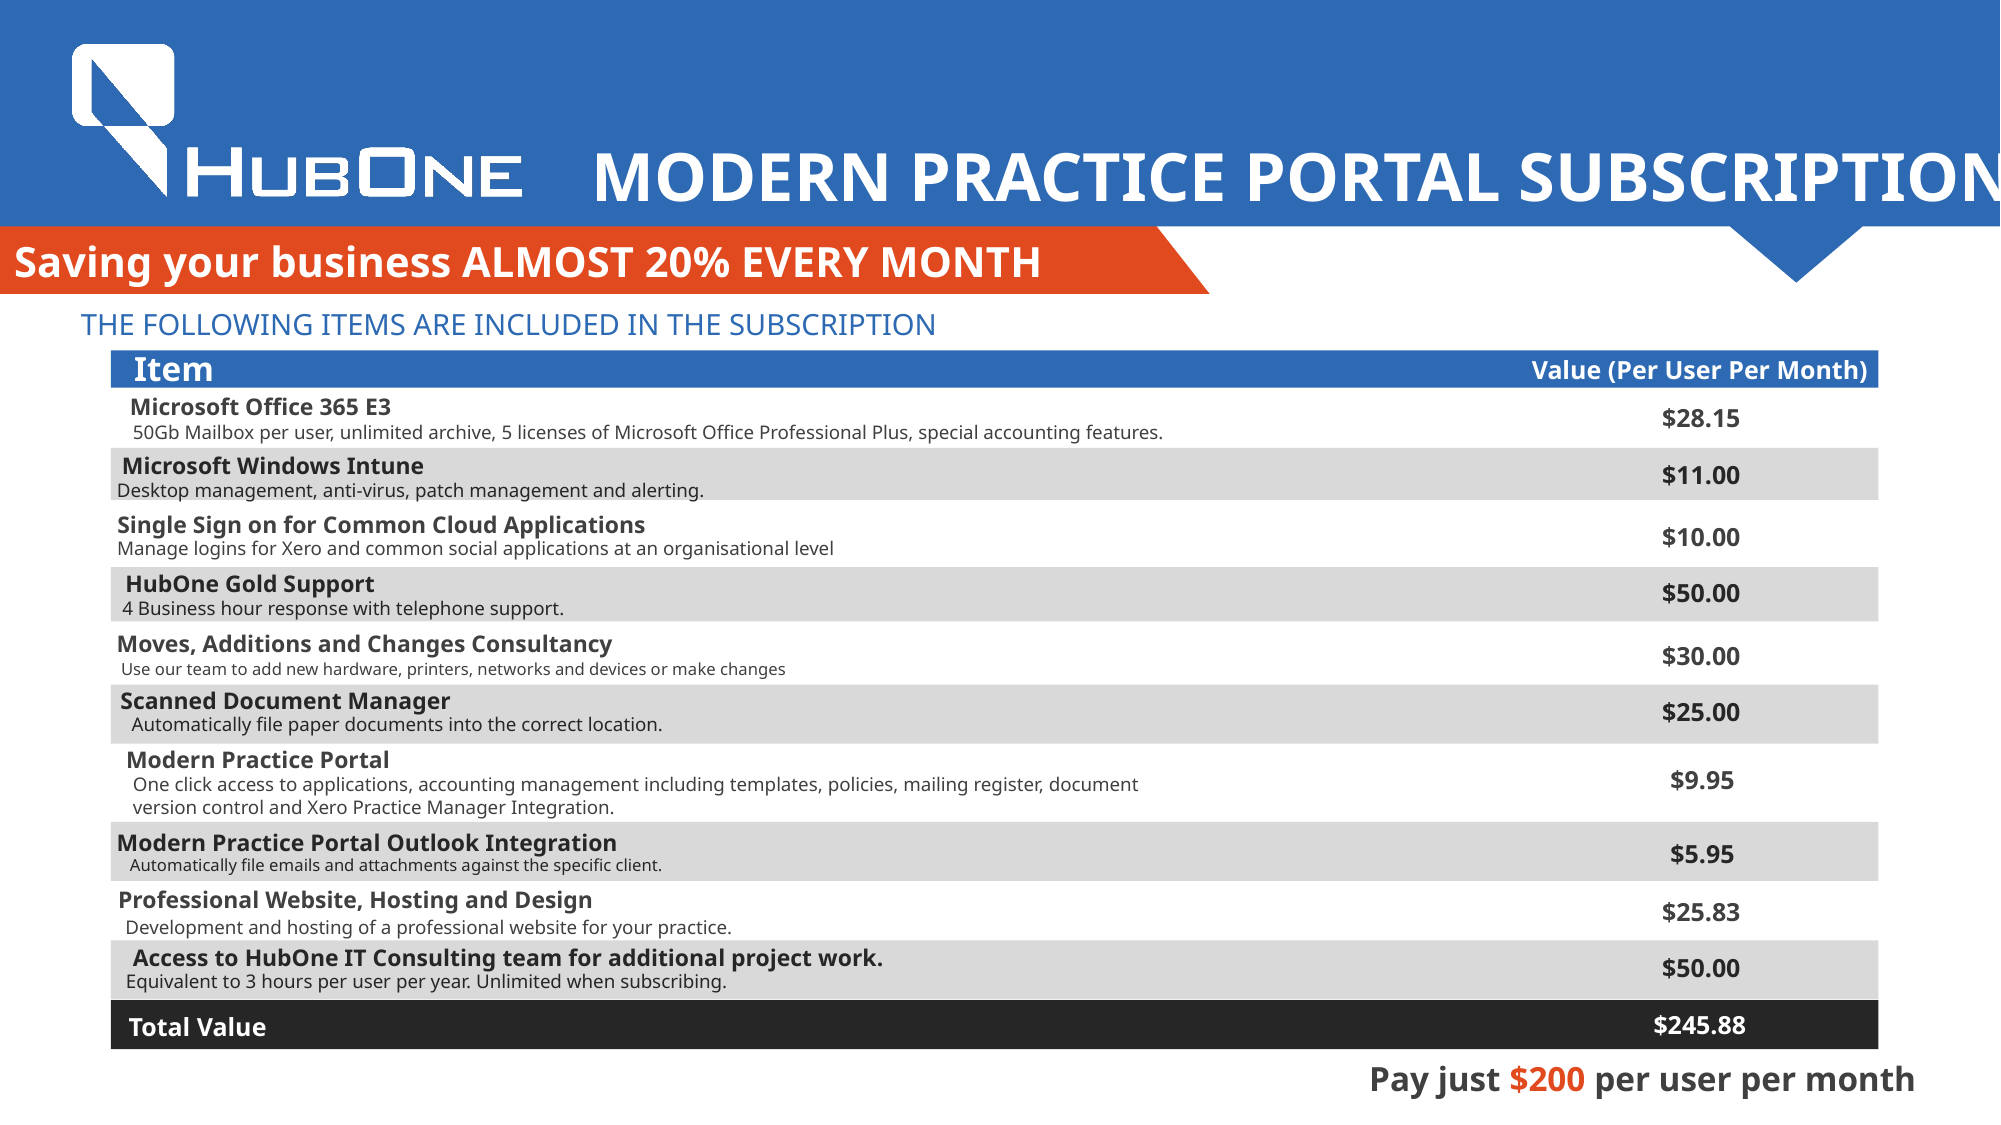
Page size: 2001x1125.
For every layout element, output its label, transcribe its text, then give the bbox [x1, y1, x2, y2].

text_box [110, 946, 118, 999]
text_box THE FOLLOWING ITEMS ARE INCLUDED IN THE SUBSCRIPTION [66, 299, 953, 349]
text_box Value (Per User Per Month) [1489, 347, 1911, 392]
text_box $9.95 [1655, 757, 1750, 802]
text_box [229, 349, 1489, 389]
text_box [405, 684, 1879, 745]
text_box [390, 566, 1879, 622]
text_box [633, 821, 1879, 882]
text_box HubOne Gold Support [110, 562, 390, 588]
text_box [742, 939, 1879, 999]
text_box Modern Practice Portal Outlook Integration [101, 821, 633, 864]
text_box 4 Business hour response with telephone support. [107, 588, 579, 622]
text_box Scanned Document Manager [105, 679, 466, 722]
text_box $245.88 [1638, 1002, 1762, 1048]
text_box [0, 0, 2000, 284]
text_box Desktop management, anti-virus, patch management and alerting. [102, 471, 719, 509]
text_box $50.00 [1647, 945, 1756, 990]
text_box 50Gb Mailbox per user, unlimited archive, 5 licenses of Microsoft Office Professional Plus, special accounting features. [118, 413, 1317, 451]
text_box $25.00 [1647, 688, 1756, 734]
text_box Use our team to add new hardware, printers, networks and devices or make changes [106, 651, 802, 686]
text_box [110, 864, 115, 878]
text_box Modern Practice Portal [111, 738, 405, 781]
text_box Microsoft Windows Intune [107, 443, 440, 471]
text_box Pay just $200 per user per month [1354, 1050, 1940, 1105]
text_box Manage logins for Xero and common social applications at an organisational level [102, 529, 849, 567]
text_box $28.15 [1647, 395, 1756, 440]
text_box $11.00 [1647, 452, 1756, 497]
text_box One click access to applications, accounting management including templates, policies, mailing register, document version control and Xero Practice Manager Integration. [118, 765, 1156, 826]
text_box $5.95 [1655, 830, 1750, 876]
text_box Single Sign on for Common Cloud Applications [102, 503, 662, 529]
text_box Saving your business ALMOST 20% EVERY MONTH [0, 228, 1058, 294]
text_box $50.00 [1647, 570, 1756, 615]
picture [72, 44, 522, 197]
text_box Automatically file paper documents into the correct location. [116, 705, 677, 743]
text_box [110, 349, 119, 389]
text_box [440, 447, 1879, 501]
text_box [110, 722, 116, 745]
text_box MODERN PRACTICE PORTAL SUBSCRIPTION [576, 126, 2000, 222]
text_box Moves, Additions and Changes Consultancy [101, 622, 628, 665]
text_box Equivalent to 3 hours per user per year. Unlimited when subscribing. [111, 962, 742, 1000]
text_box $30.00 [1647, 633, 1756, 678]
text_box Item [119, 349, 229, 384]
text_box Automatically file emails and attachments against the specific client. [115, 847, 678, 882]
text_box Microsoft Office 365 E3 [115, 384, 407, 428]
text_box [110, 999, 1879, 1050]
text_box Access to HubOne IT Consulting team for additional project work. [118, 935, 1119, 979]
text_box Total Value [114, 1003, 282, 1049]
text_box Professional Website, Hosting and Design [103, 878, 609, 921]
text_box [0, 228, 1212, 296]
text_box Development and hosting of a professional website for your practice. [110, 908, 747, 946]
text_box $25.83 [1647, 889, 1756, 935]
text_box $10.00 [1647, 513, 1756, 559]
